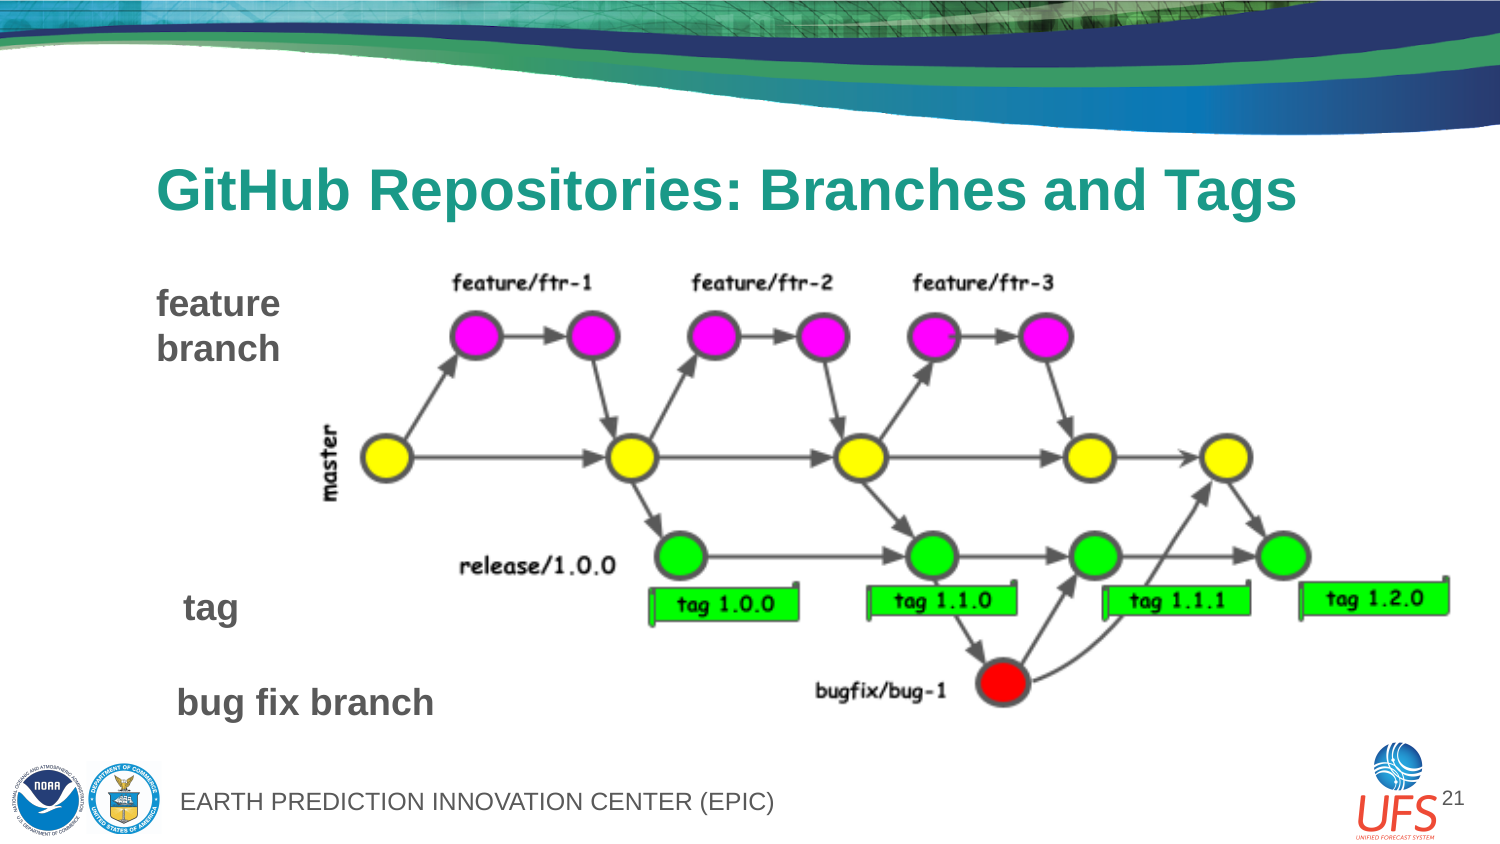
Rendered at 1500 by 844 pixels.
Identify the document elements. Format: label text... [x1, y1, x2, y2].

text_box tag [168, 567, 296, 643]
text_box EARTH PREDICTION INNOVATION CENTER (EPIC) [166, 770, 1108, 831]
picture [86, 758, 162, 834]
picture [301, 264, 1468, 716]
slide_number ‹#› [1447, 764, 1480, 830]
picture [1351, 738, 1442, 844]
text_box bug fix branch [161, 662, 496, 738]
picture [12, 764, 84, 836]
title GitHub Repositories: Branches and Tags [141, 146, 1442, 242]
text_box feature branch [141, 264, 299, 385]
picture [0, 0, 1500, 137]
